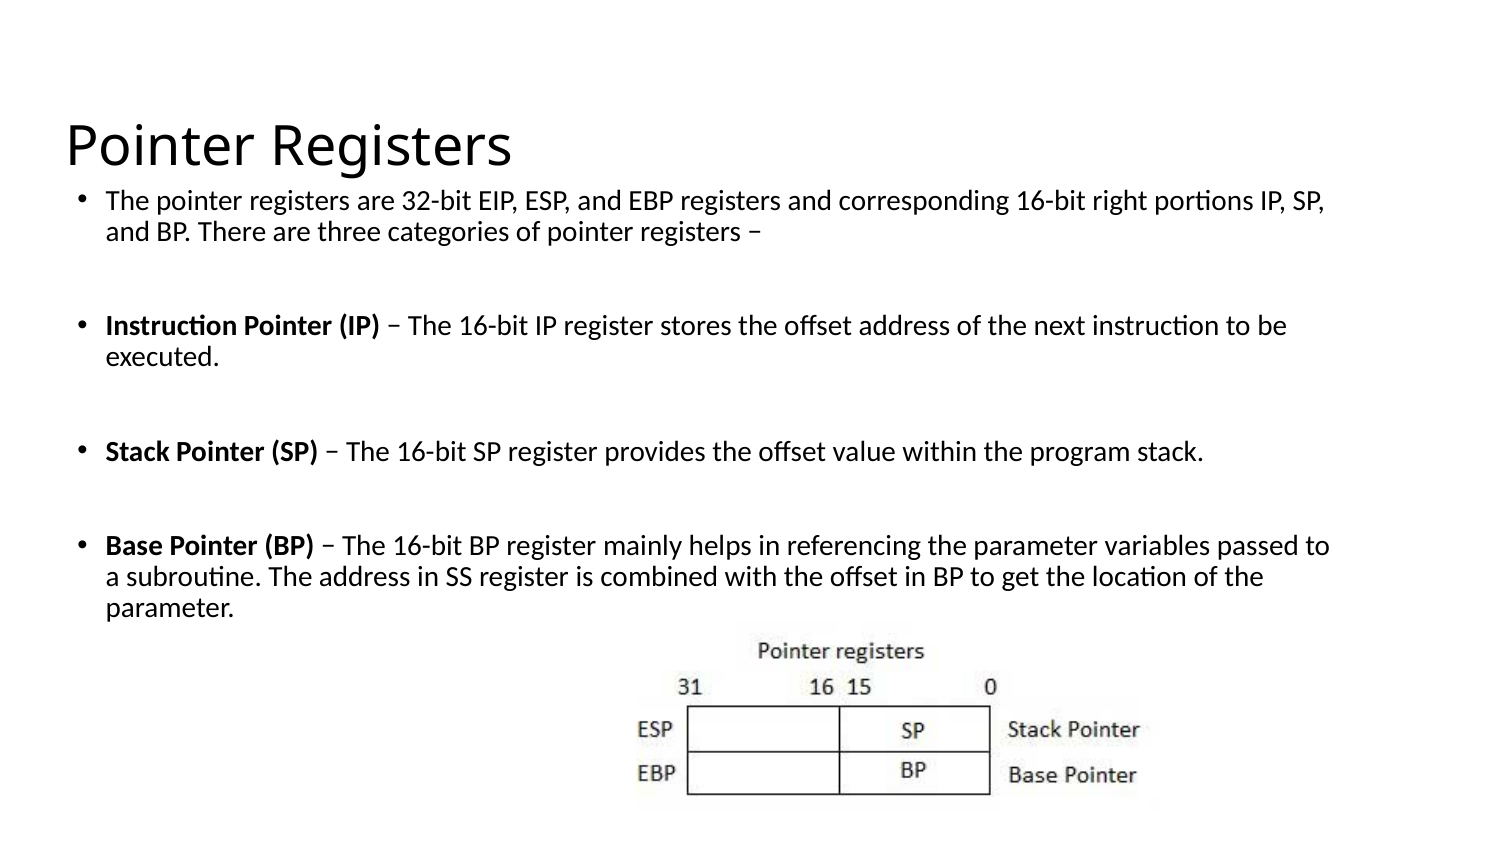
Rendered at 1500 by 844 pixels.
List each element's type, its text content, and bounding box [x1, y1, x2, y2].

picture [612, 621, 1160, 811]
title Pointer Registers [50, 109, 1250, 252]
list The pointer registers are 32-bit EIP, ESP, and EBP registers and corresponding 16-bit right portions IP, SP, and BP. There are three categories of pointer registers − Instruction Pointer (IP) − The 16-bit IP register stores the offset address of the next instruction to be executed. Stack Pointer (SP) − The 16-bit SP register provides the offset value within the program stack. Base Pointer (BP) − The 16-bit BP register mainly helps in referencing the parameter variables passed to a subroutine. The address in SS register is combined with the offset in BP to get the location of the parameter. [62, 177, 1360, 715]
